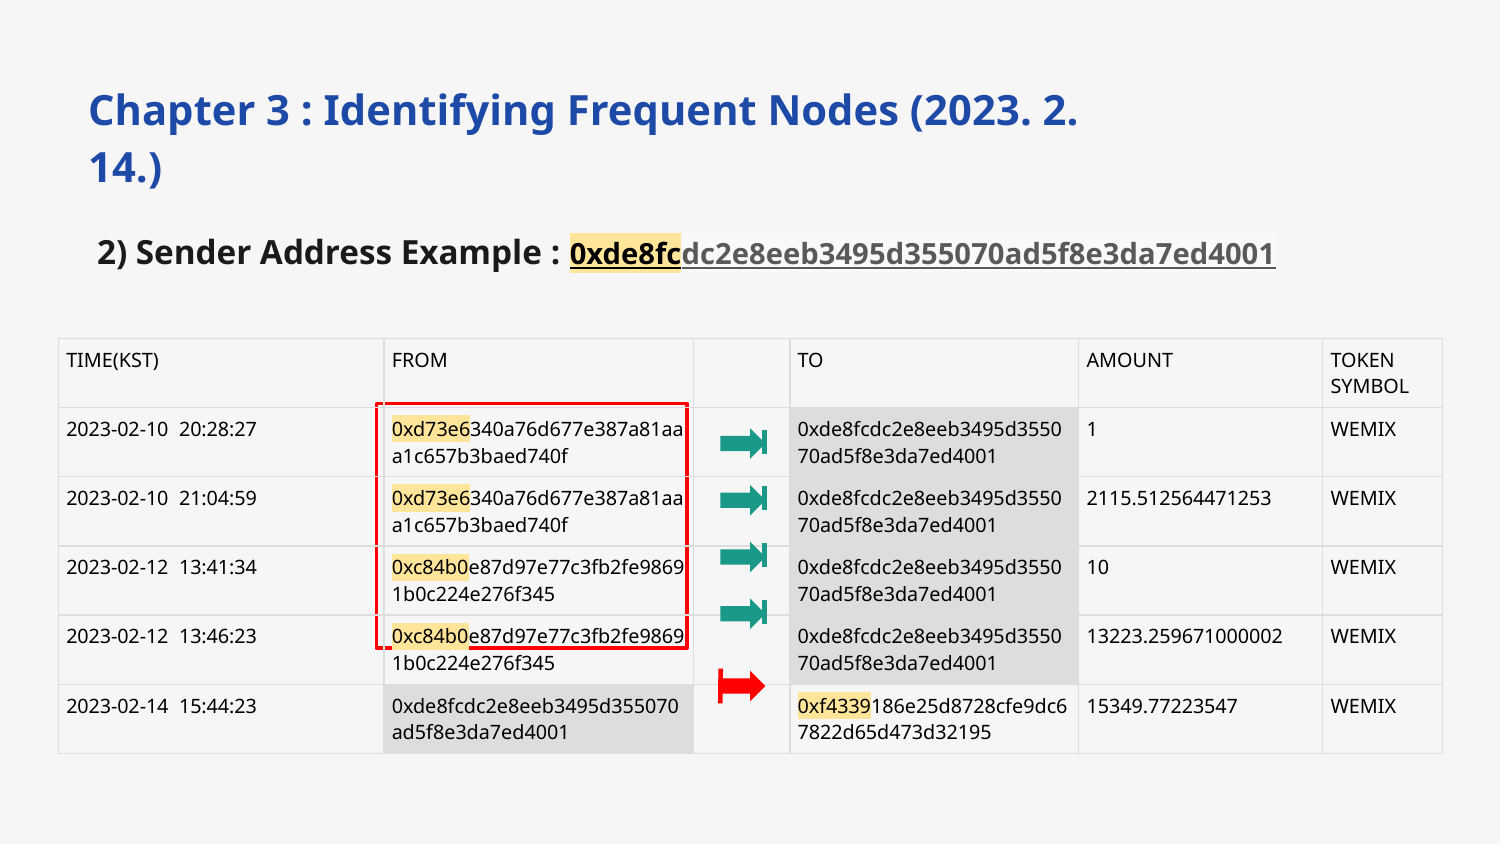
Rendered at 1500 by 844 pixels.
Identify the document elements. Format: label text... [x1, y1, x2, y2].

table_header TO [791, 339, 1078, 407]
table_cell 0xd73e6340a76d677e387a81aaa1c657b3baed740f [385, 408, 693, 476]
table_cell 13223.259671000002 [1079, 616, 1322, 684]
table_cell 0xde8fcdc2e8eeb3495d355070ad5f8e3da7ed4001 [385, 685, 693, 753]
title Chapter 3 : Identifying Frequent Nodes (2023. 2. 14.) [73, 59, 1122, 217]
table_cell WEMIX [1323, 408, 1442, 476]
table_header FROM [385, 339, 693, 407]
table_cell 2023-02-10 20:28:27 [59, 408, 383, 476]
table_cell [694, 685, 789, 753]
table_cell [694, 547, 789, 614]
table_cell 1 [1079, 408, 1322, 476]
table_cell [694, 616, 789, 684]
text_box [725, 670, 766, 702]
table_header AMOUNT [1079, 339, 1322, 407]
title 2) Sender Address Example : 0xde8fcdc2e8eeb3495d355070ad5f8e3da7ed4001 [82, 216, 1344, 337]
table_cell 2115.512564471253 [1079, 477, 1322, 545]
table_cell 0xc84b0e87d97e77c3fb2fe98691b0c224e276f345 [385, 547, 693, 614]
table_cell 2023-02-12 13:46:23 [59, 616, 383, 684]
table_cell 0xde8fcdc2e8eeb3495d355070ad5f8e3da7ed4001 [791, 477, 1078, 545]
table_cell [694, 408, 789, 476]
table_header TOKEN SYMBOL [1323, 339, 1442, 407]
table_cell [694, 477, 789, 545]
text_box [720, 598, 760, 630]
table_cell 2023-02-12 13:41:34 [59, 547, 383, 614]
table_cell 0xde8fcdc2e8eeb3495d355070ad5f8e3da7ed4001 [791, 408, 1078, 476]
table_cell 10 [1079, 547, 1322, 614]
table_cell 0xde8fcdc2e8eeb3495d355070ad5f8e3da7ed4001 [791, 547, 1078, 614]
table_cell 2023-02-14 15:44:23 [59, 685, 383, 753]
table_cell 15349.77223547 [1079, 685, 1322, 753]
table_header TIME(KST) [59, 339, 383, 407]
text_box [720, 541, 760, 573]
table_cell 2023-02-10 21:04:59 [59, 477, 383, 545]
text_box [720, 484, 760, 516]
text_box [720, 428, 760, 459]
table_cell 0xde8fcdc2e8eeb3495d355070ad5f8e3da7ed4001 [791, 616, 1078, 684]
table_cell WEMIX [1323, 477, 1442, 545]
table_cell WEMIX [1323, 616, 1442, 684]
table_cell 0xc84b0e87d97e77c3fb2fe98691b0c224e276f345 [385, 616, 693, 684]
table_header [694, 339, 789, 407]
table_cell WEMIX [1323, 547, 1442, 614]
table_cell 0xf4339186e25d8728cfe9dc67822d65d473d32195 [791, 685, 1078, 753]
table_cell 0xd73e6340a76d677e387a81aaa1c657b3baed740f [385, 477, 693, 545]
table_cell WEMIX [1323, 685, 1442, 753]
